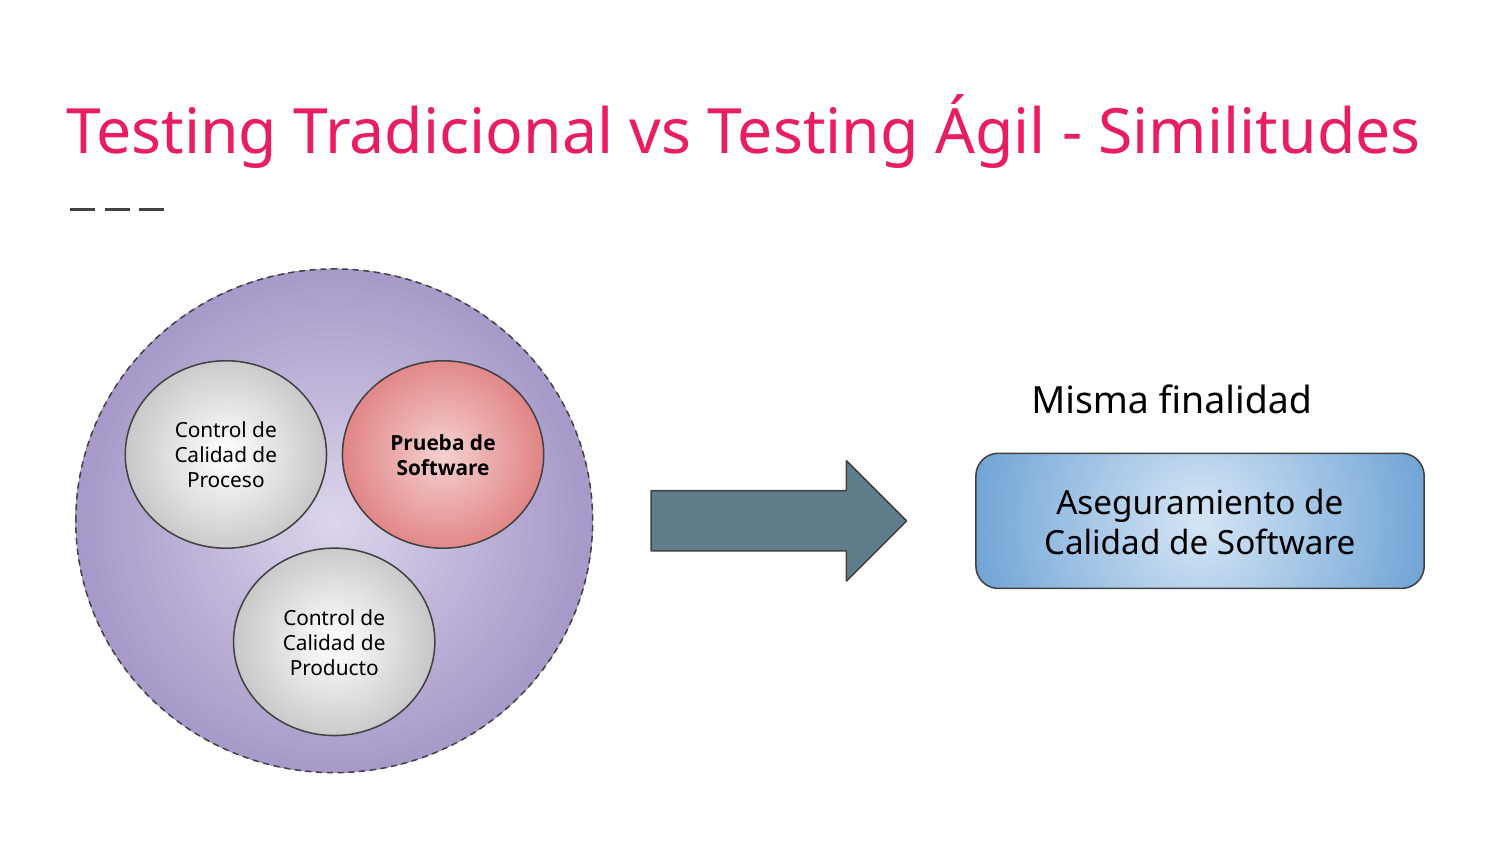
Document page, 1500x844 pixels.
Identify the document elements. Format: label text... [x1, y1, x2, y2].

text_box Misma finalidad [1016, 360, 1384, 436]
title Testing Tradicional vs Testing Ágil - Similitudes [51, 61, 1449, 182]
text_box Control de Calidad de Proceso [125, 360, 327, 549]
text_box Prueba de Software [342, 360, 544, 549]
text_box [75, 268, 593, 773]
text_box Control de Calidad de Producto [233, 548, 435, 736]
text_box [651, 460, 907, 582]
text_box Aseguramiento de Calidad de Software [975, 453, 1425, 589]
